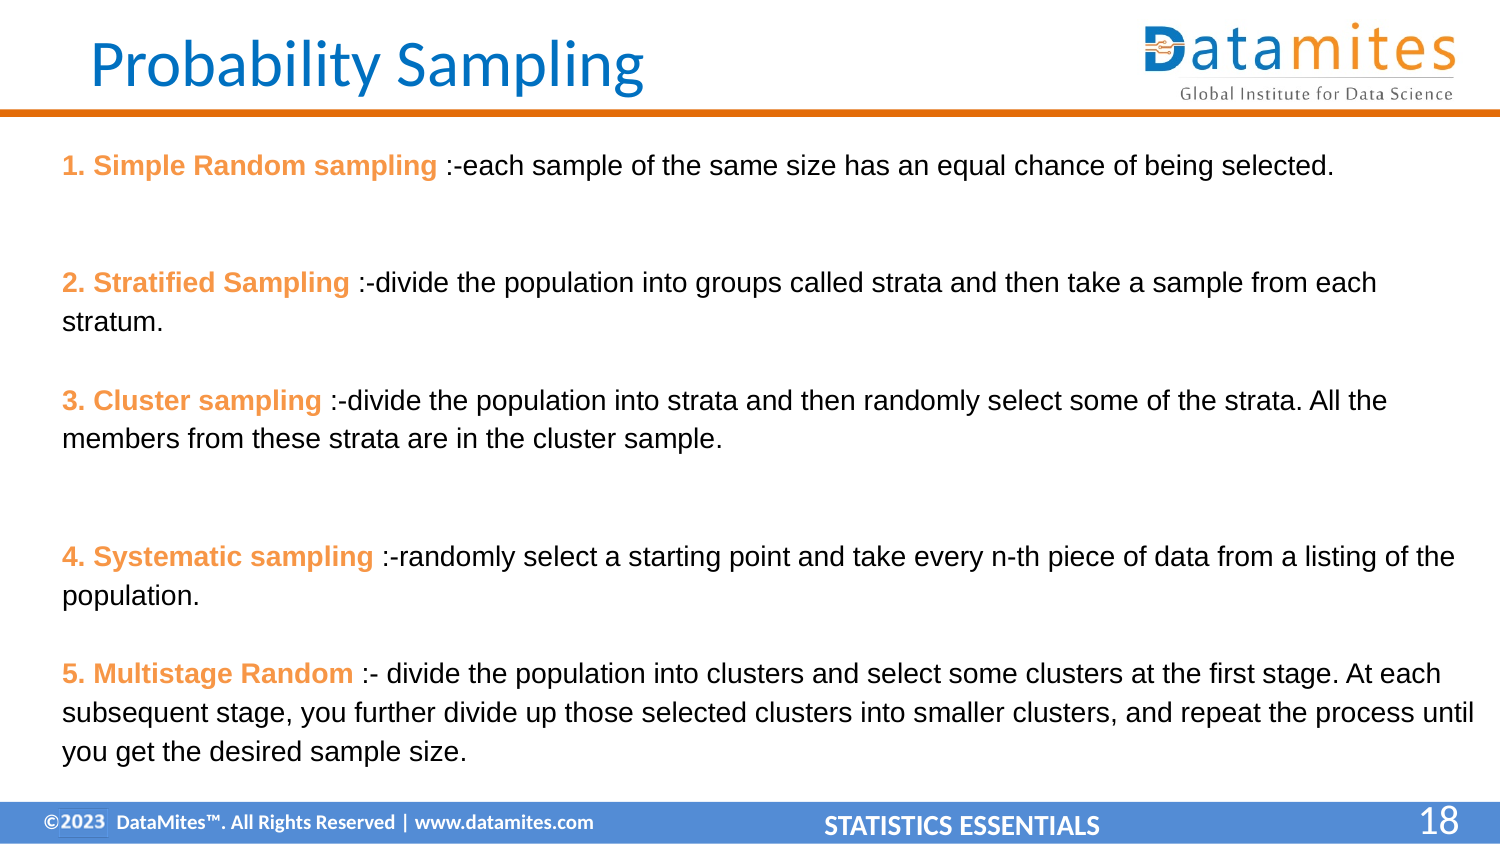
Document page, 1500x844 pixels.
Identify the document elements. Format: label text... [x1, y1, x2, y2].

slide_number ‹#› [1387, 795, 1475, 841]
footer STATISTICS ESSENTIALS [624, 798, 1300, 844]
picture [0, 801, 167, 844]
title Probability Sampling [75, 21, 900, 98]
picture [1137, 19, 1463, 104]
list 1. Simple Random sampling :-each sample of the same size has an equal chance of being selected. 2. Stratified Sampling :-divide the population into groups called strata and then take a sample from each stratum. 3. Cluster sampling :-divide the population into strata and then randomly select some of the strata. All the members from these strata are in the cluster sample. 4. Systematic sampling :-randomly select a starting point and take every n-th piece of data from a listing of the population. 5. Multistage Random :- divide the population into clusters and select some clusters at the first stage. At each subsequent stage, you further divide up those selected clusters into smaller clusters, and repeat the process until you get the desired sample size. [24, 134, 1500, 778]
